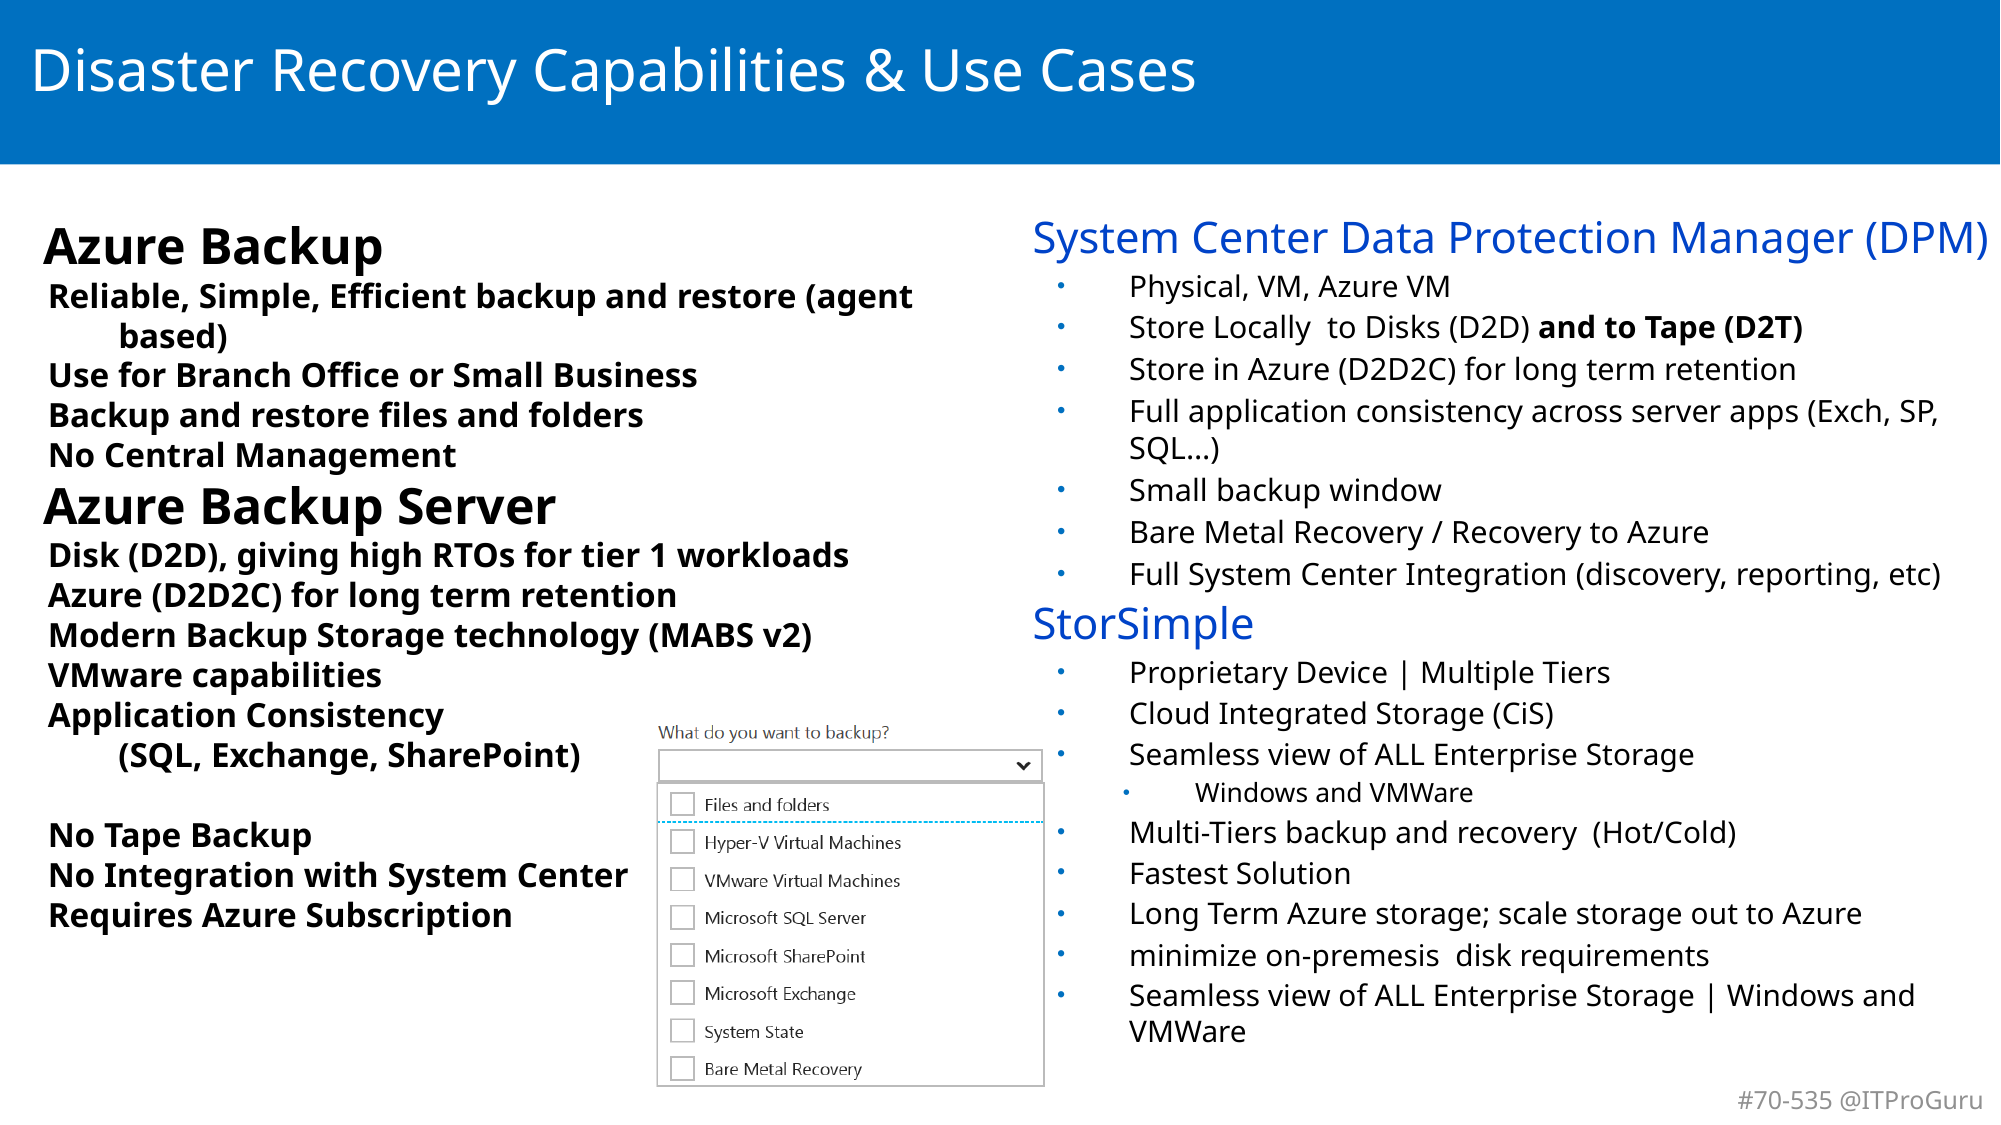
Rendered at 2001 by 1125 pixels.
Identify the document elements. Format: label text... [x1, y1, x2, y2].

list System Center Data Protection Manager (DPM) Physical, VM, Azure VM Store Locally to Disks (D2D) and to Tape (D2T) Store in Azure (D2D2C) for long term retention Full application consistency across server apps (Exch, SP, SQL…) Small backup window Bare Metal Recovery / Recovery to Azure Full System Center Integration (discovery, reporting, etc) StorSimple Proprietary Device | Multiple Tiers Cloud Integrated Storage (CiS) Seamless view of ALL Enterprise Storage Windows and VMWare Multi-Tiers backup and recovery (Hot/Cold) Fastest Solution Long Term Azure storage; scale storage out to Azure minimize on-premesis disk requirements Seamless view of ALL Enterprise Storage | Windows and VMWare [1032, 209, 2000, 1092]
picture [648, 714, 1058, 1092]
title Disaster Recovery Capabilities & Use Cases [30, 0, 1962, 148]
text_box Azure Backup Reliable, Simple, Efficient backup and restore (agent based) Use for Branch Office or Small Business Backup and restore files and folders No Central Management Azure Backup Server Disk (D2D), giving high RTOs for tier 1 workloads Azure (D2D2C) for long term retention Modern Backup Storage technology (MABS v2) VMware capabilities Application Consistency (SQL, Exchange, SharePoint) No Tape Backup No Integration with System Center Requires Azure Subscription [28, 207, 1029, 941]
